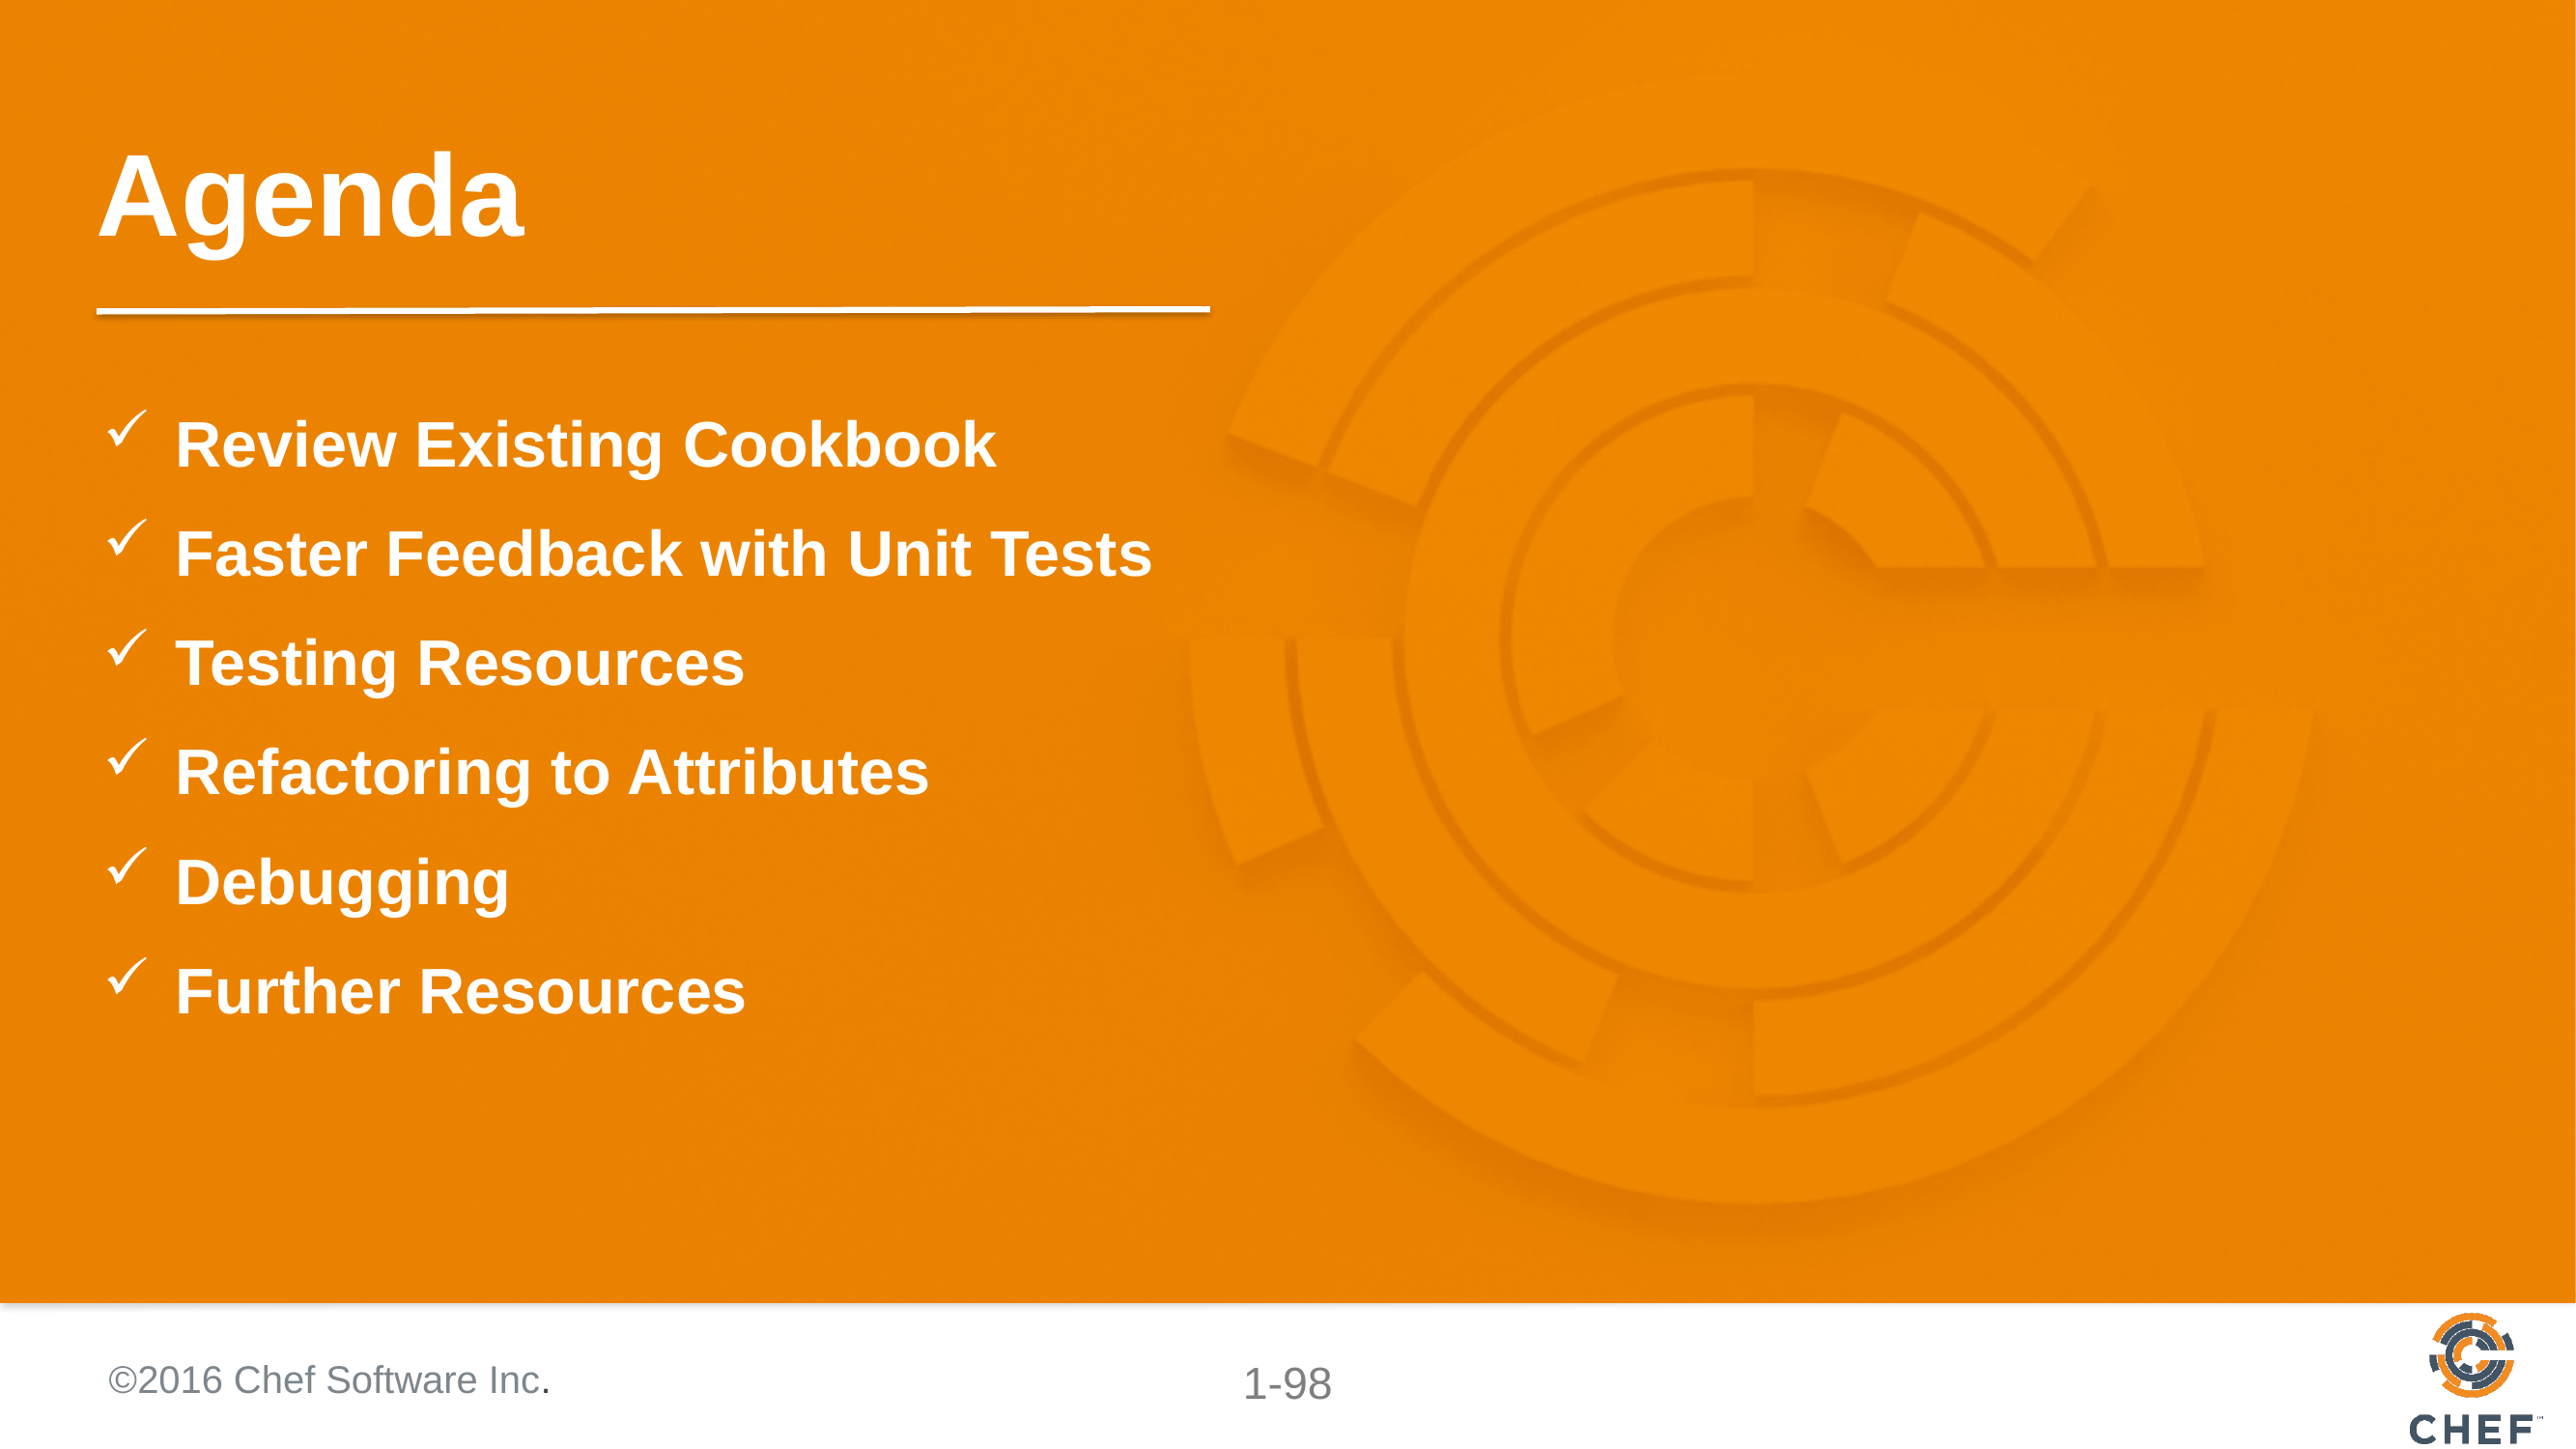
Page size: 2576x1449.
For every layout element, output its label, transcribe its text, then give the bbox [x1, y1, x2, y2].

list Review Existing Cookbook Faster Feedback with Unit Tests Testing Resources Refactoring to Attributes Debugging Further Resources [102, 402, 1210, 1142]
picture [0, 0, 2576, 1449]
title Agenda [96, 135, 1210, 268]
